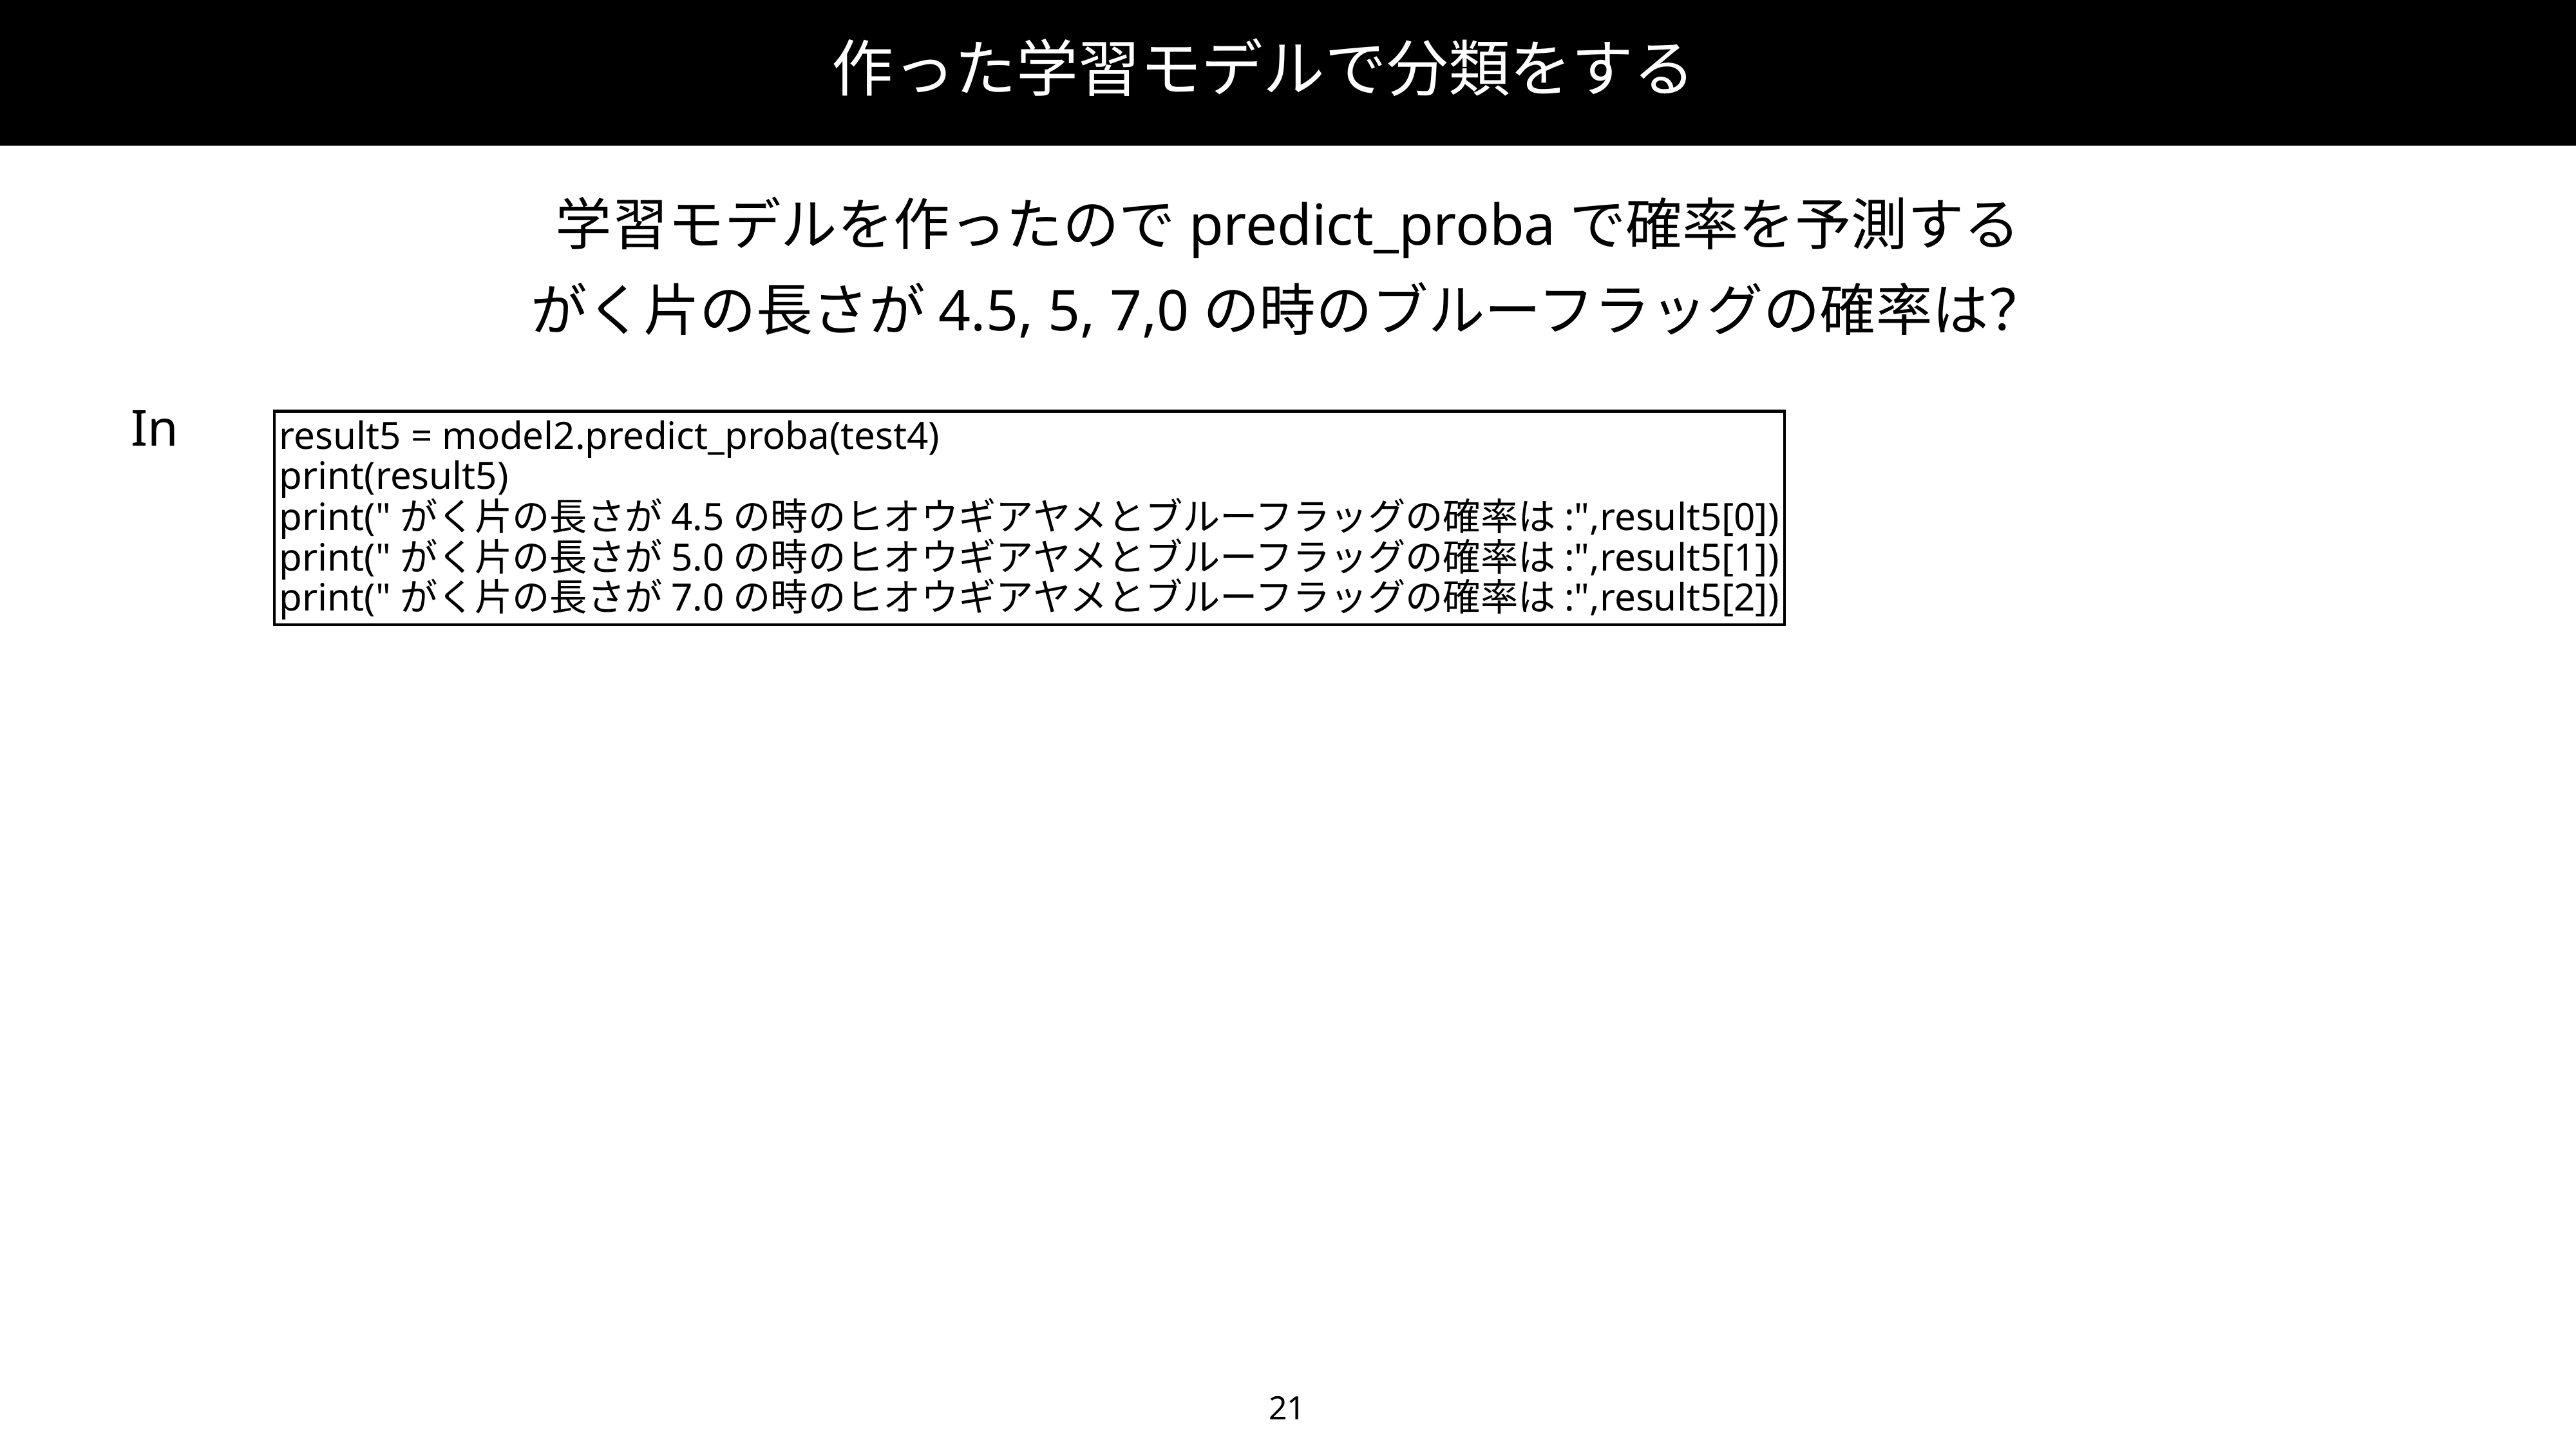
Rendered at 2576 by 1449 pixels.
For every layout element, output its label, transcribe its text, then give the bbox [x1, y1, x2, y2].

text_box 作った学習モデルで分類をする [826, 32, 1701, 110]
text_box result5 = model2.predict_proba(test4) print(result5) print("がく片の長さが4.5の時のヒオウギアヤメとブルーフラッグの確率は:",result5[0]) print("がく片の長さが5.0の時のヒオウギアヤメとブルーフラッグの確率は:",result5[1]) print("がく片の長さが7.0の時のヒオウギアヤメとブルーフラッグの確率は:",result5[2]) [274, 411, 1785, 625]
text_box 学習モデルを作ったのでpredict_probaで確率を予測する [550, 191, 2026, 263]
slide_number 21 [1263, 1381, 1312, 1431]
text_box In [125, 397, 184, 462]
text_box [0, 0, 2576, 146]
text_box がく片の長さが4.5, 5, 7,0の時のブルーフラッグの確率は？ [525, 276, 2050, 348]
